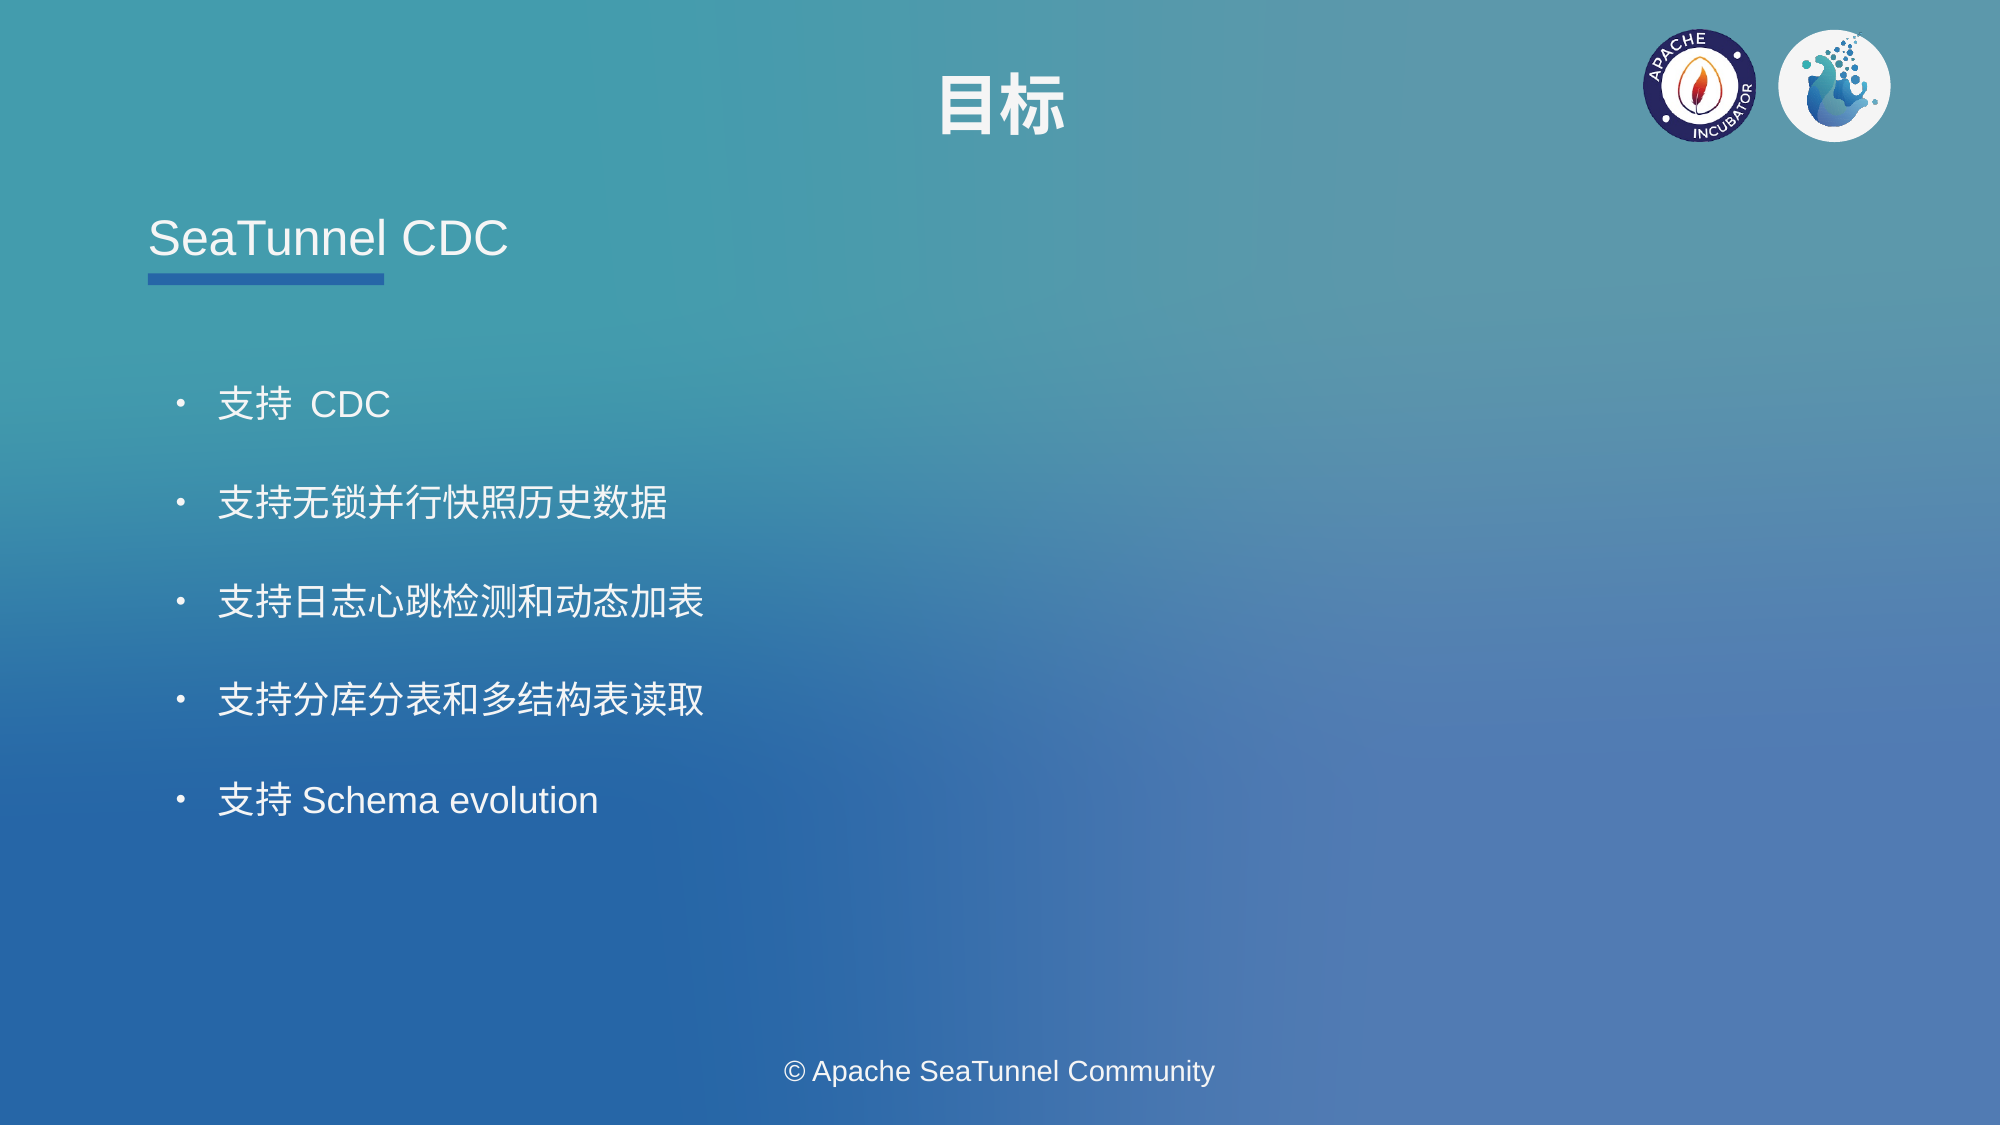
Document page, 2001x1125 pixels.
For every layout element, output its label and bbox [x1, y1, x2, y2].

text_box [0, 0, 2000, 1125]
